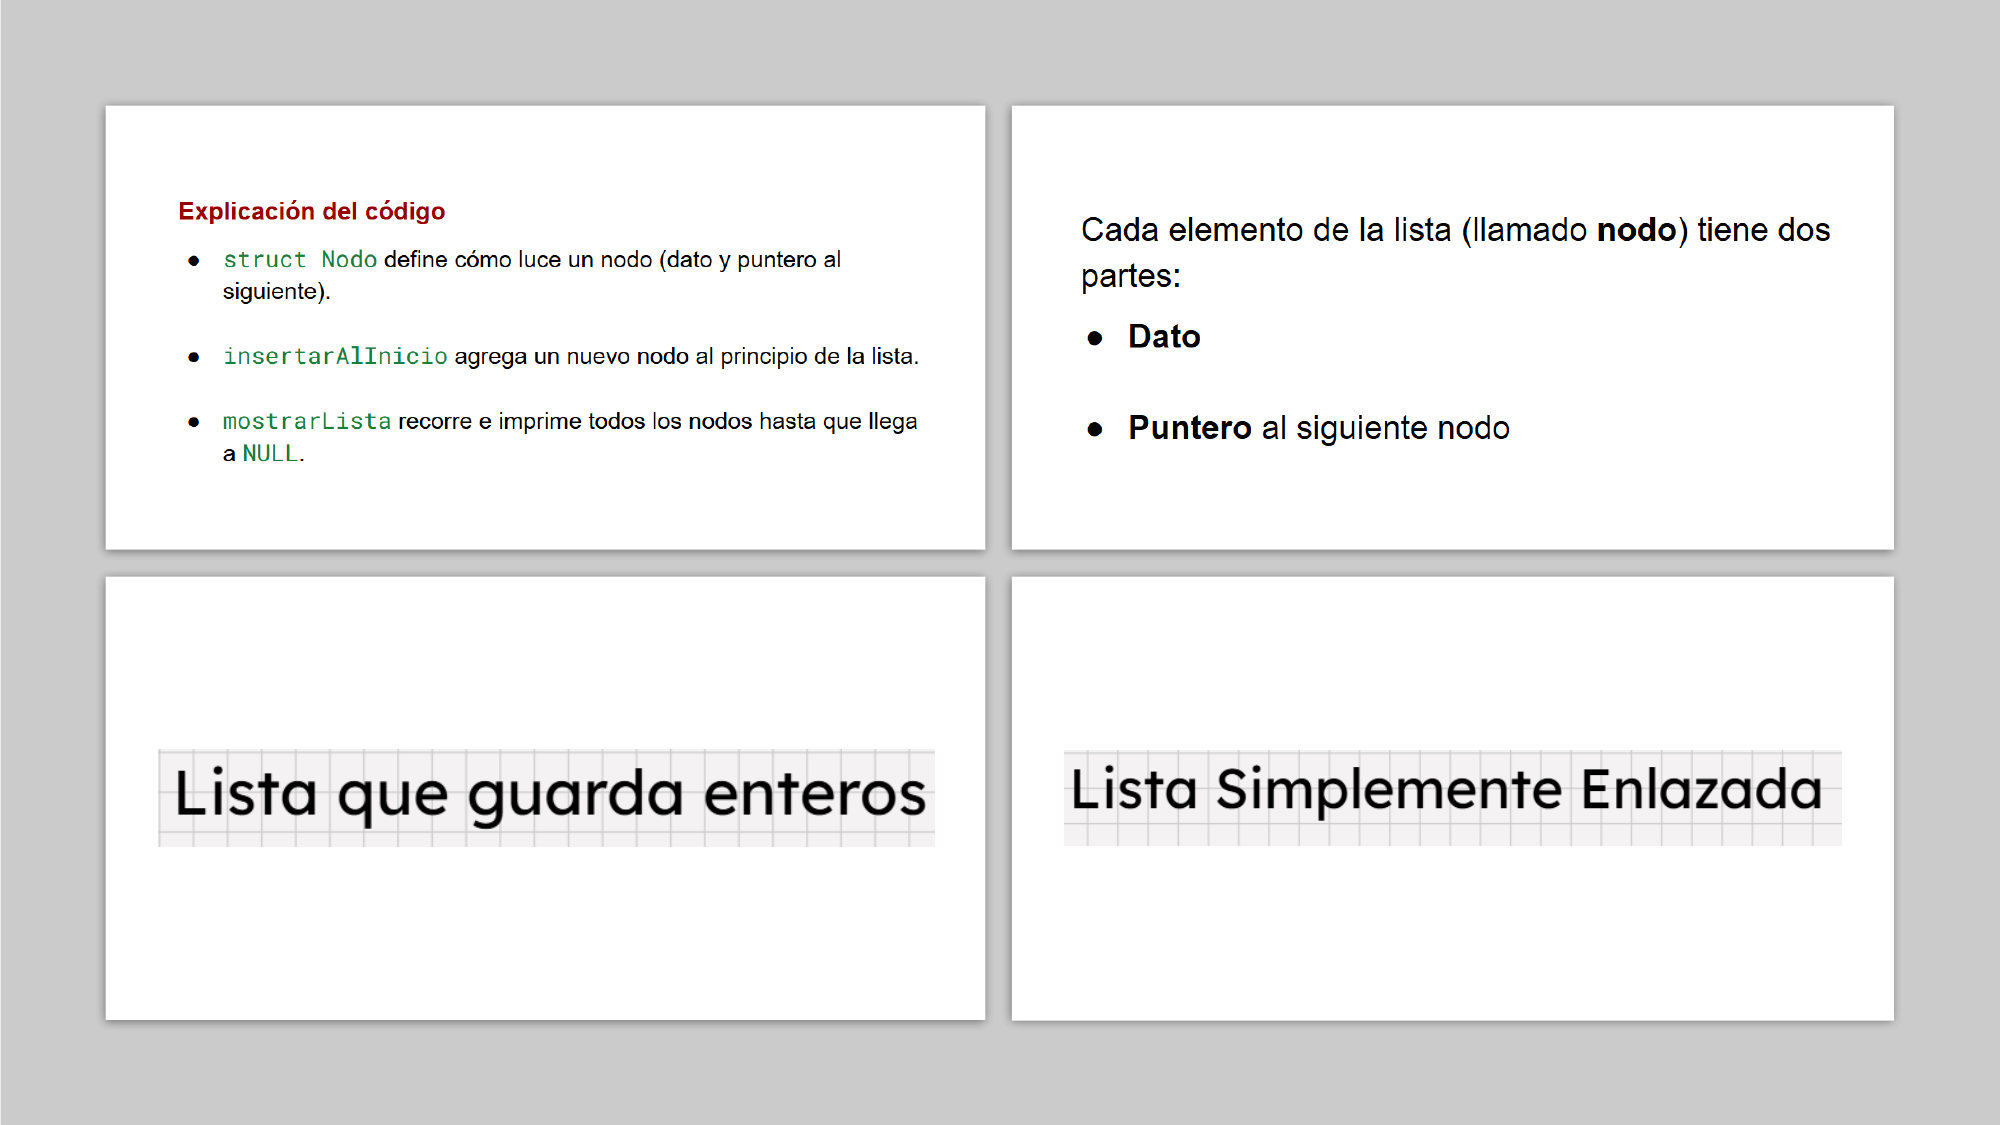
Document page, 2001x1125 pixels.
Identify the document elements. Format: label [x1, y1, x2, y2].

text_box [1011, 104, 1895, 551]
text_box [1011, 576, 1895, 1022]
text_box [104, 104, 986, 551]
picture [158, 185, 933, 469]
picture [1064, 202, 1842, 453]
picture [1064, 750, 1842, 846]
text_box [0, 0, 2000, 1125]
text_box [104, 576, 986, 1021]
picture [158, 749, 935, 847]
